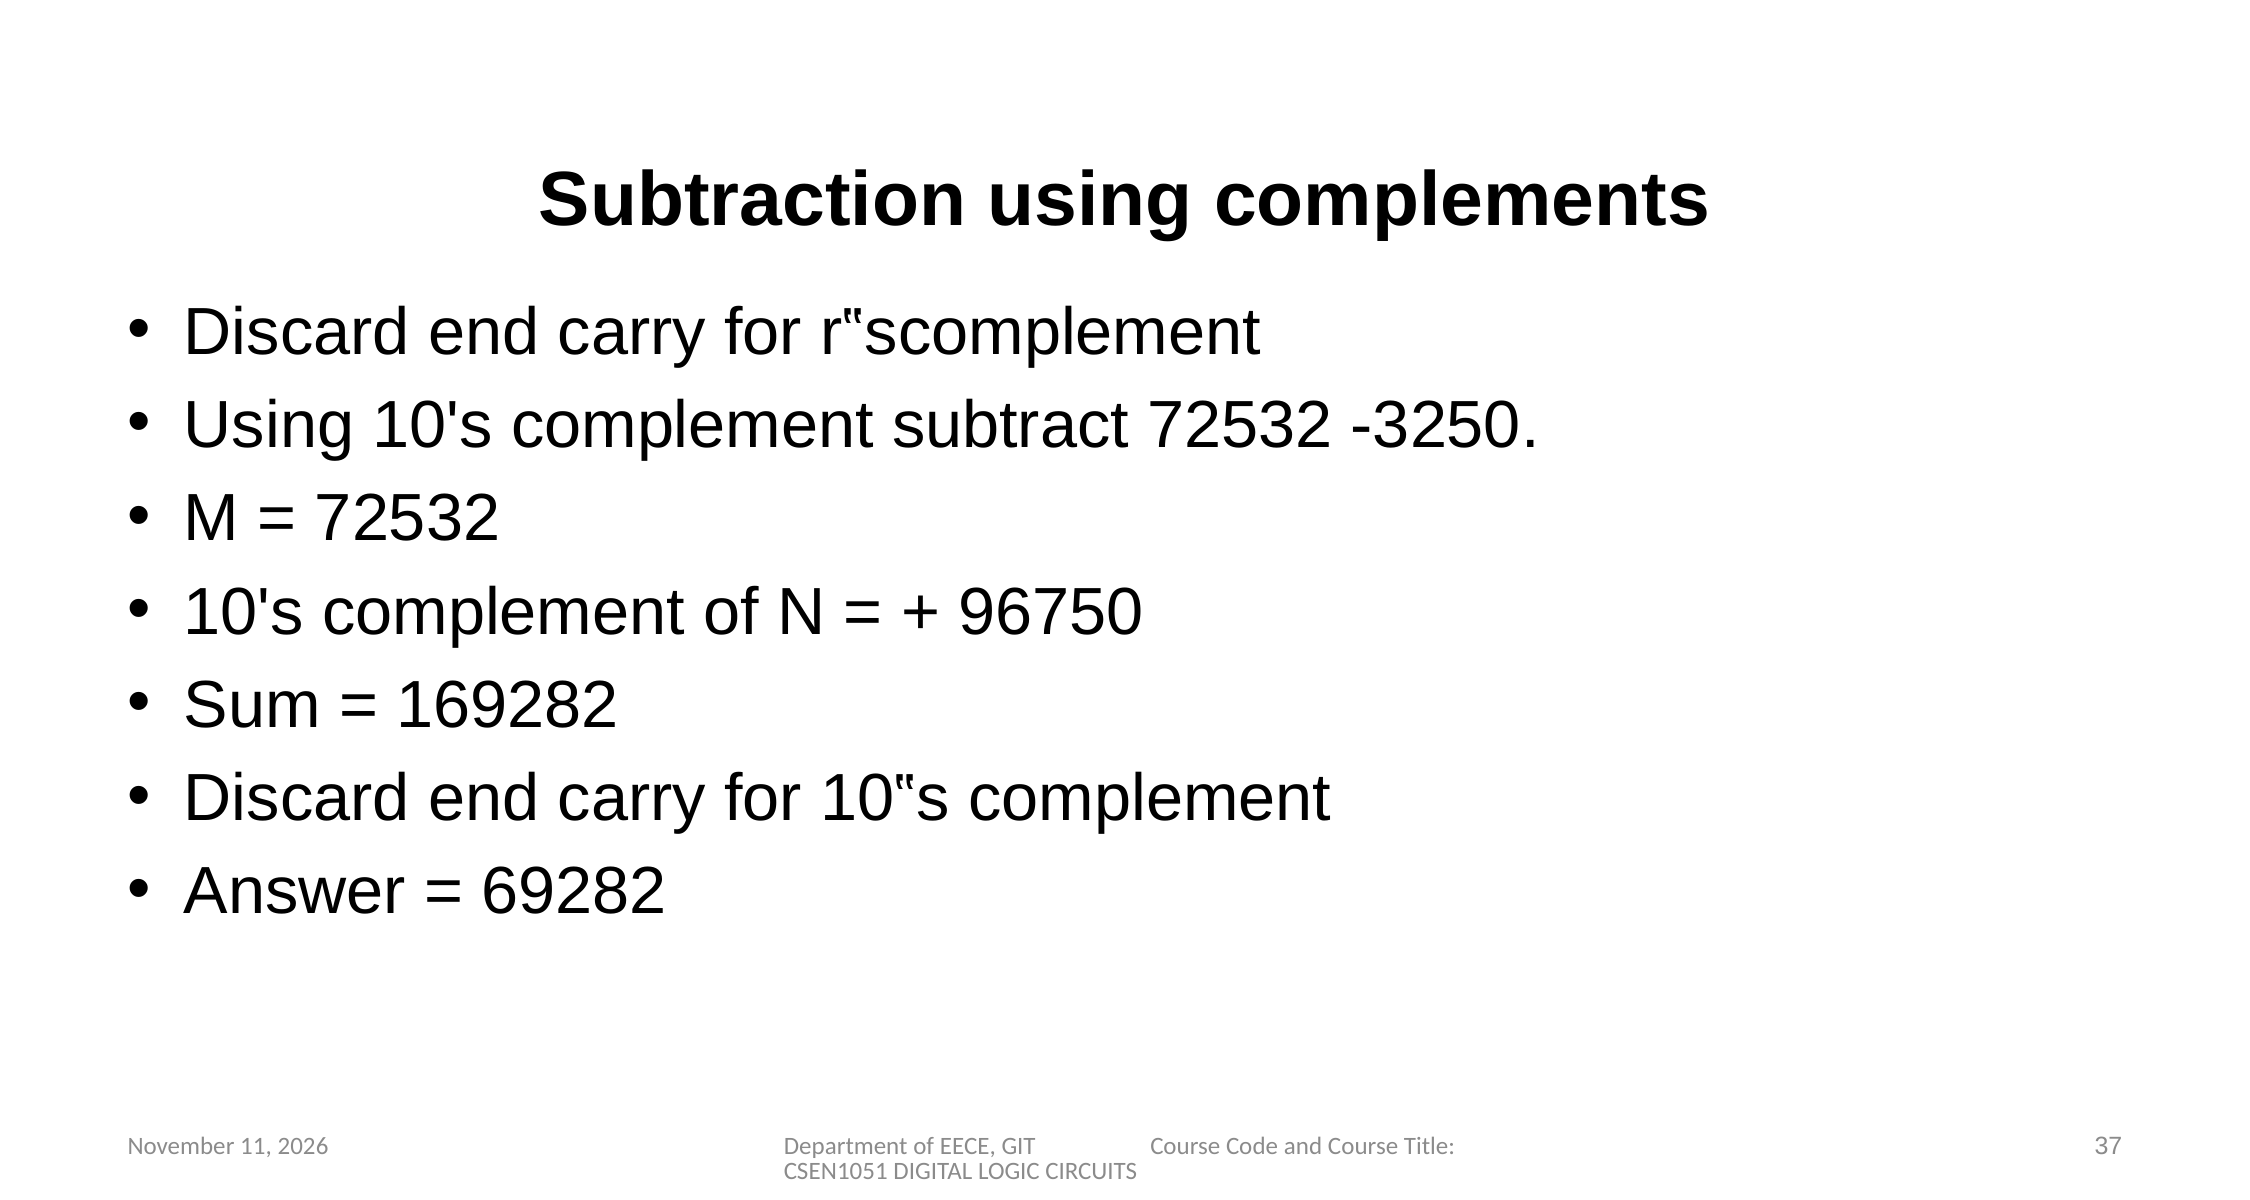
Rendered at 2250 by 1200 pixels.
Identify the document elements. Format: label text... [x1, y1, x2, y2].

slide_number 37 [1612, 1112, 2138, 1177]
title Subtraction using complements [112, 48, 2138, 249]
footer Department of EECE, GIT Course Code and Course Title: CSEN1051 DIGITAL LOGIC CIRCUITS [768, 1112, 1482, 1177]
list Discard end carry for r‟scomplement Using 10's complement subtract 72532 -3250. M = 72532 10's complement of N = + 96750 Sum = 169282 Discard end carry for 10‟s complement Answer = 69282 [112, 279, 2138, 1072]
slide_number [112, 1112, 638, 1177]
